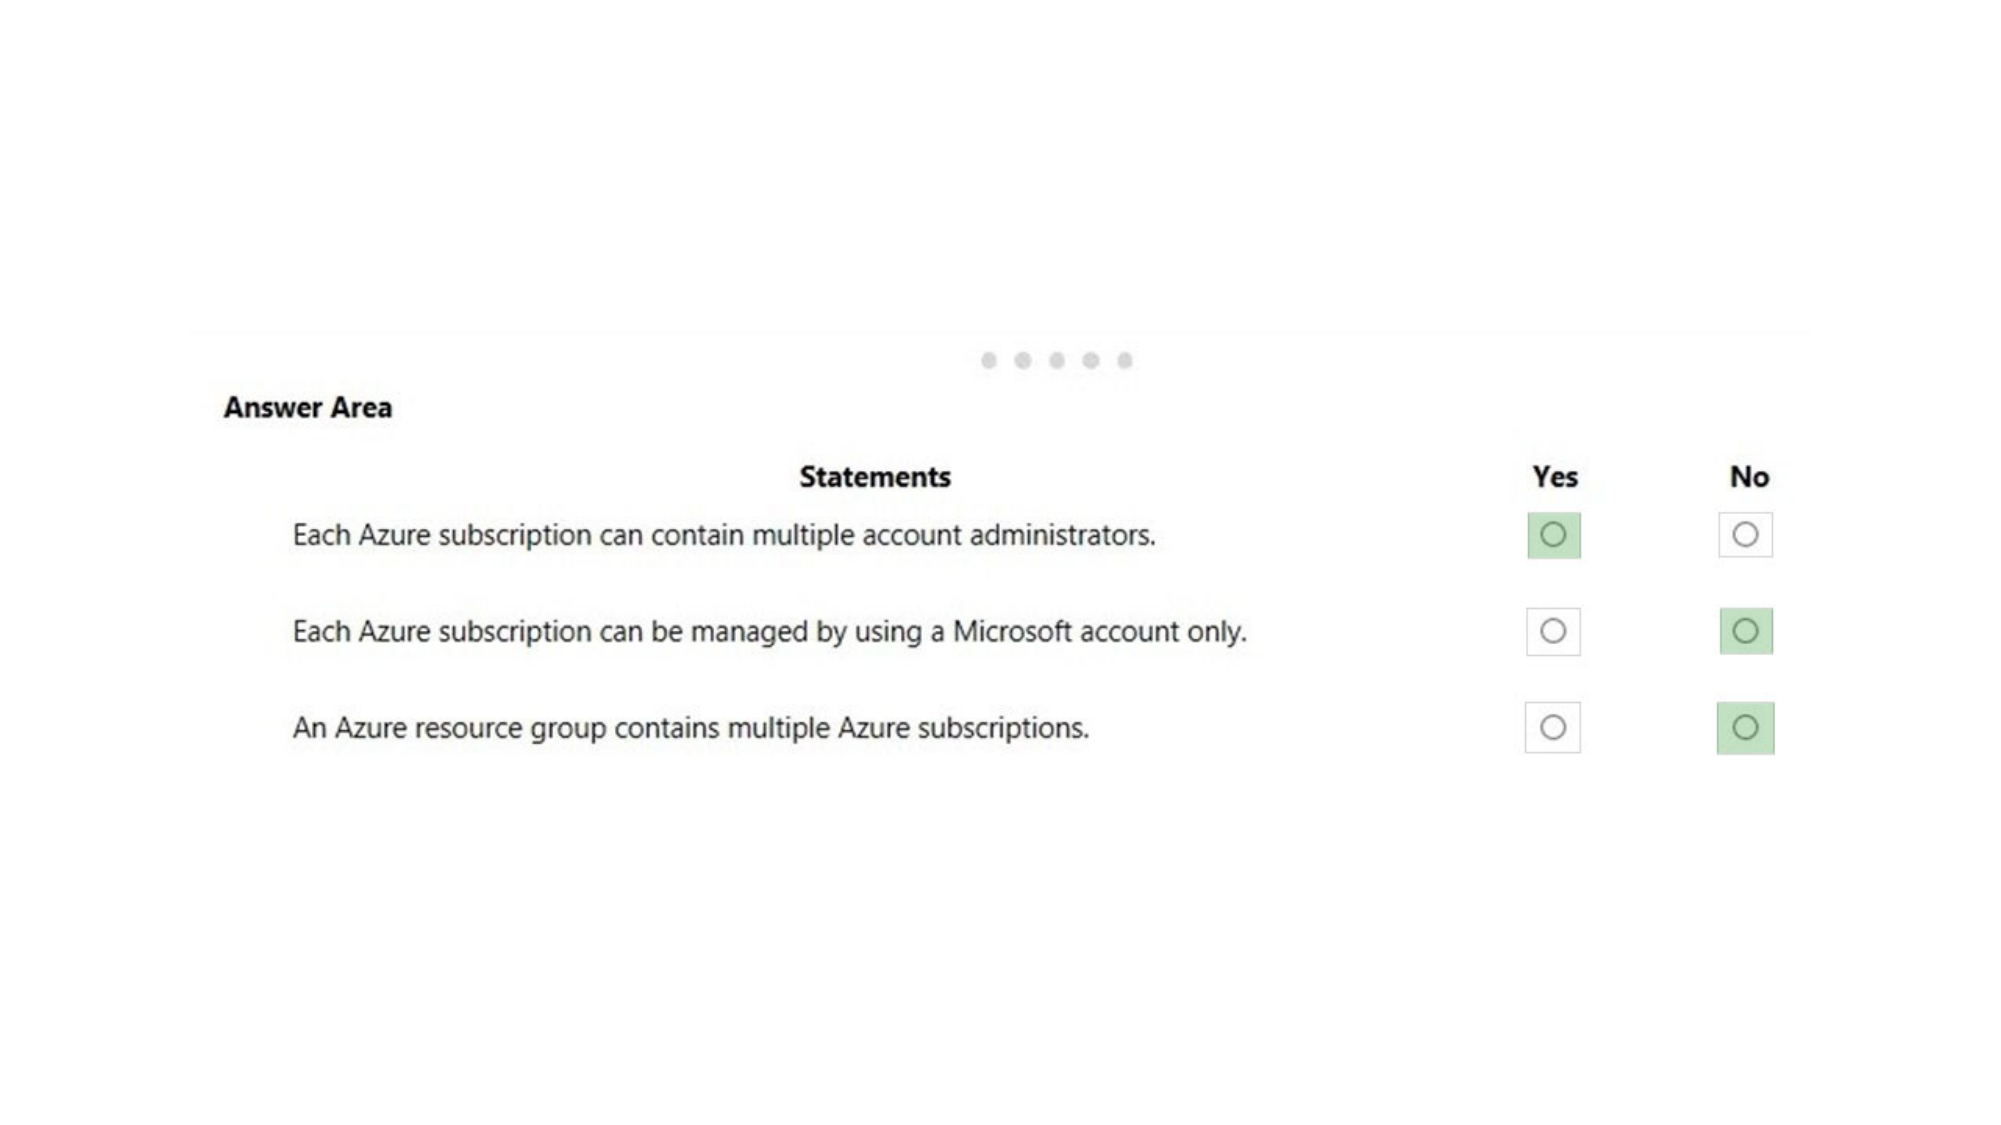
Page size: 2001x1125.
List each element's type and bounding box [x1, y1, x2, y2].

picture [188, 329, 1811, 796]
